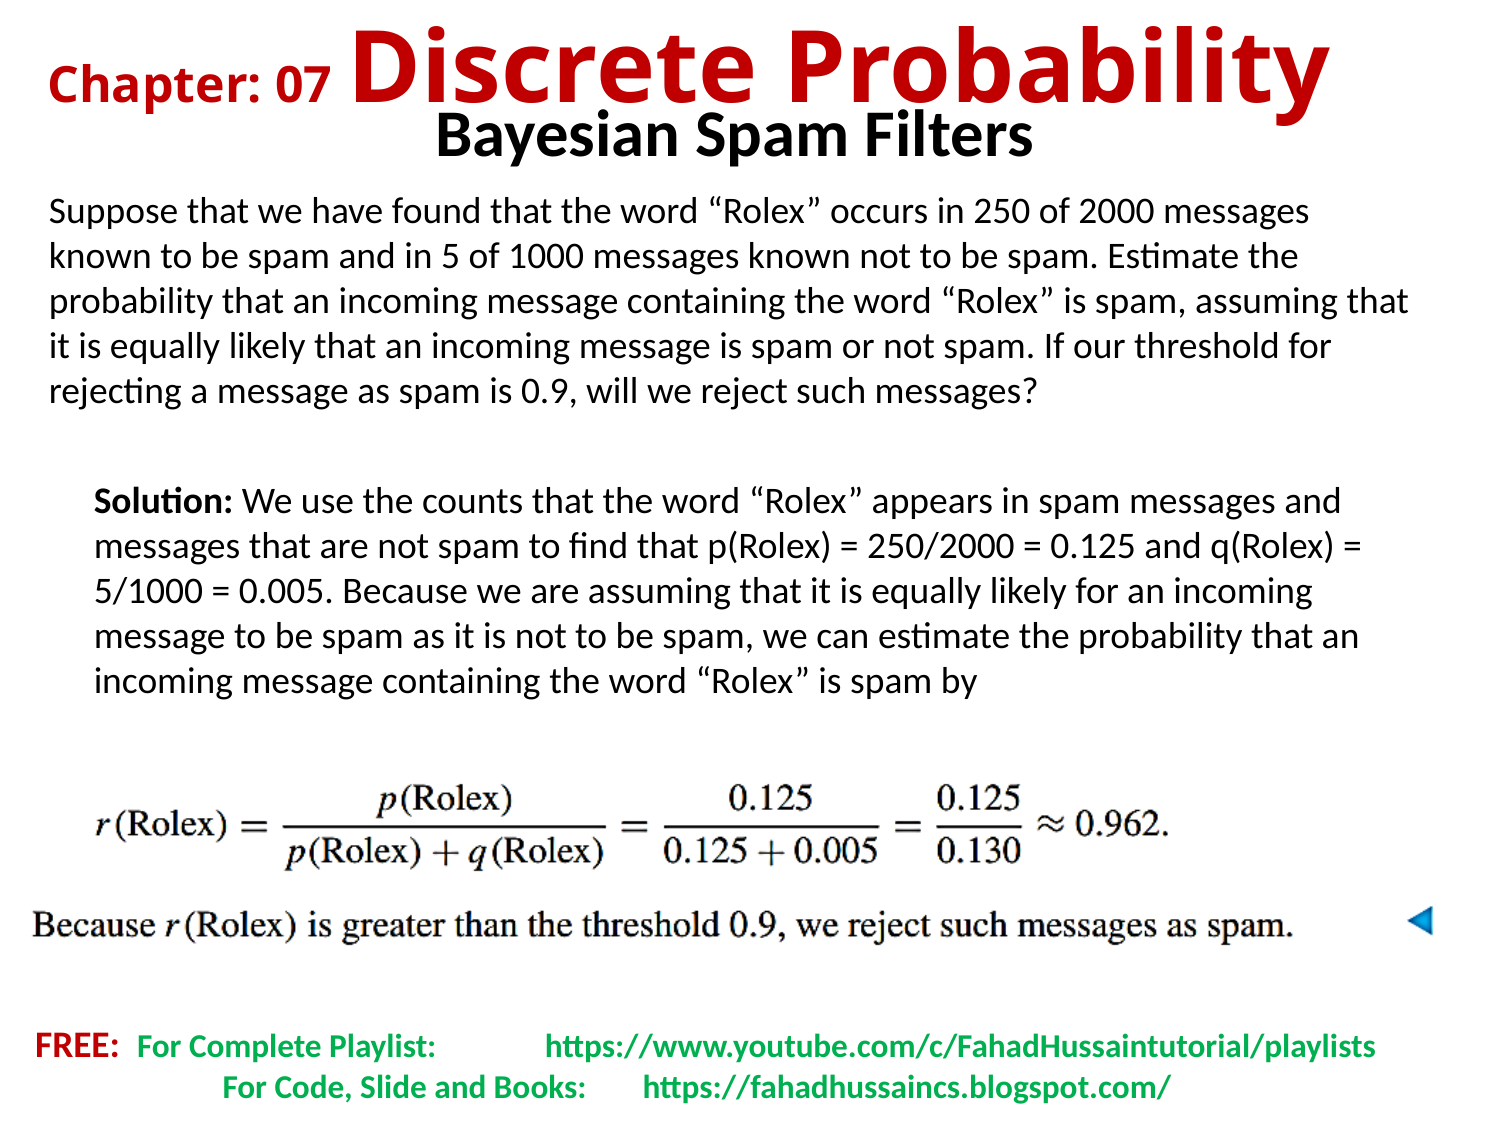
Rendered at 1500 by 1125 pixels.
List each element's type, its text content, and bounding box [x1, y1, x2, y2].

title Chapter: 07 Discrete Probability [45, 0, 1483, 157]
text_box Suppose that we have found that the word “Rolex” occurs in 250 of 2000 messages known to be spam and in 5 of 1000 messages known not to be spam. Estimate the probability that an incoming message containing the word “Rolex” is spam, assuming that it is equally likely that an incoming message is spam or not spam. If our threshold for rejecting a message as spam is 0.9, will we reject such messages? [34, 178, 1428, 418]
picture [19, 753, 1485, 985]
text_box Bayesian Spam Filters [23, 82, 1462, 178]
text_box FREE: For Complete Playlist: https://www.youtube.com/c/FahadHussaintutorial/playlists For Code, Slide and Books: https://fahadhussaincs.blogspot.com/ [20, 1012, 1480, 1113]
text_box Solution: We use the counts that the word “Rolex” appears in spam messages and messages that are not spam to find that p(Rolex) = 250/2000 = 0.125 and q(Rolex) = 5/1000 = 0.005. Because we are assuming that it is equally likely for an incoming message to be spam as it is not to be spam, we can estimate the probability that an incoming message containing the word “Rolex” is spam by [78, 468, 1421, 709]
